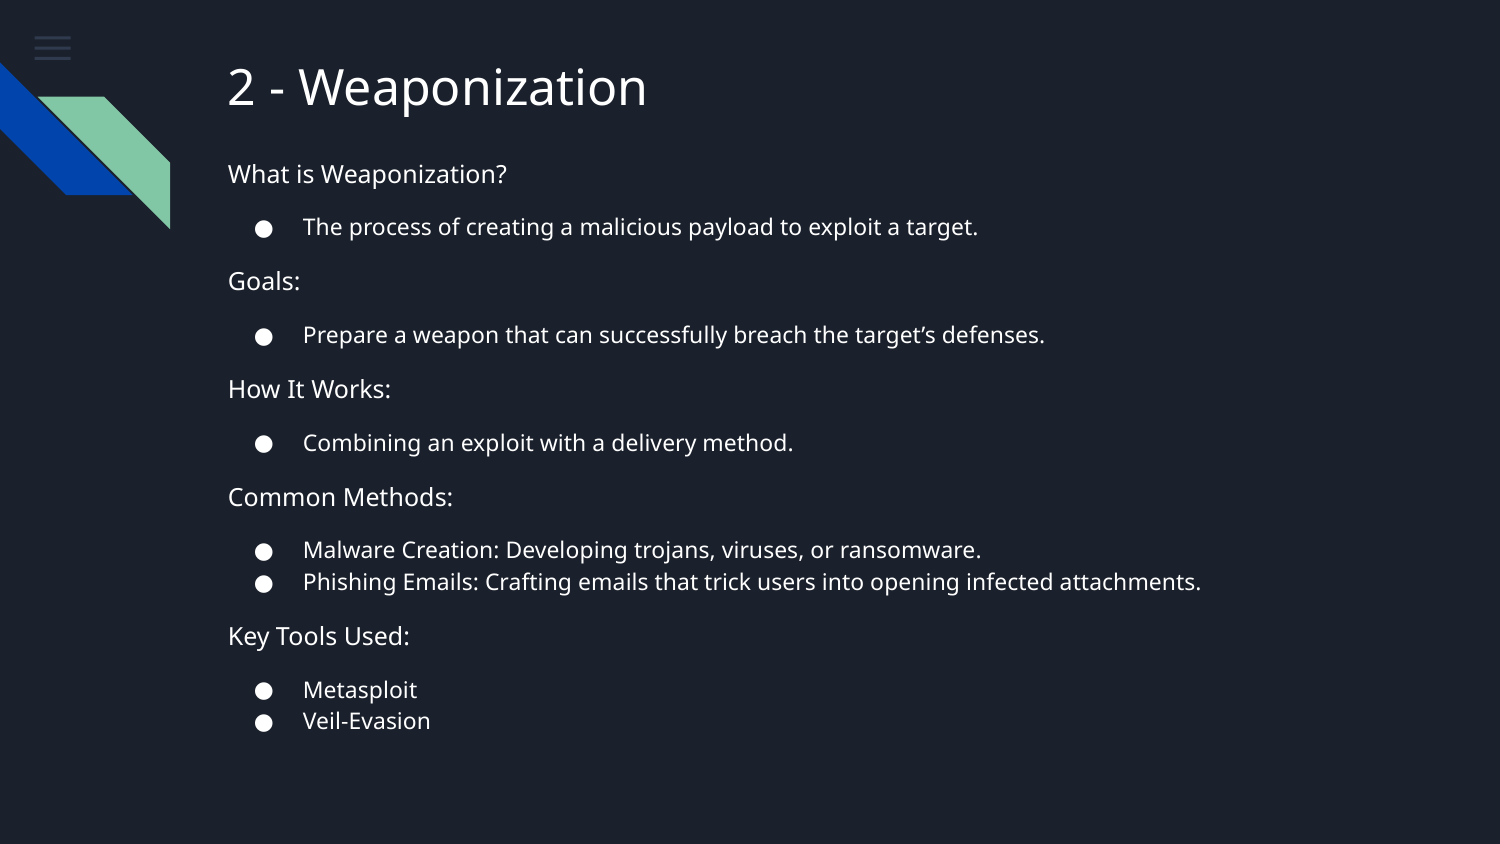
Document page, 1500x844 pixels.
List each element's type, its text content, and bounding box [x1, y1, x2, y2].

list What is Weaponization? The process of creating a malicious payload to exploit a target. Goals: Prepare a weapon that can successfully breach the target’s defenses. How It Works: Combining an exploit with a delivery method. Common Methods: Malware Creation: Developing trojans, viruses, or ransomware. Phishing Emails: Crafting emails that trick users into opening infected attachments. Key Tools Used: Metasploit Veil-Evasion [212, 138, 1384, 740]
title 2 - Weaponization [212, 40, 1368, 138]
